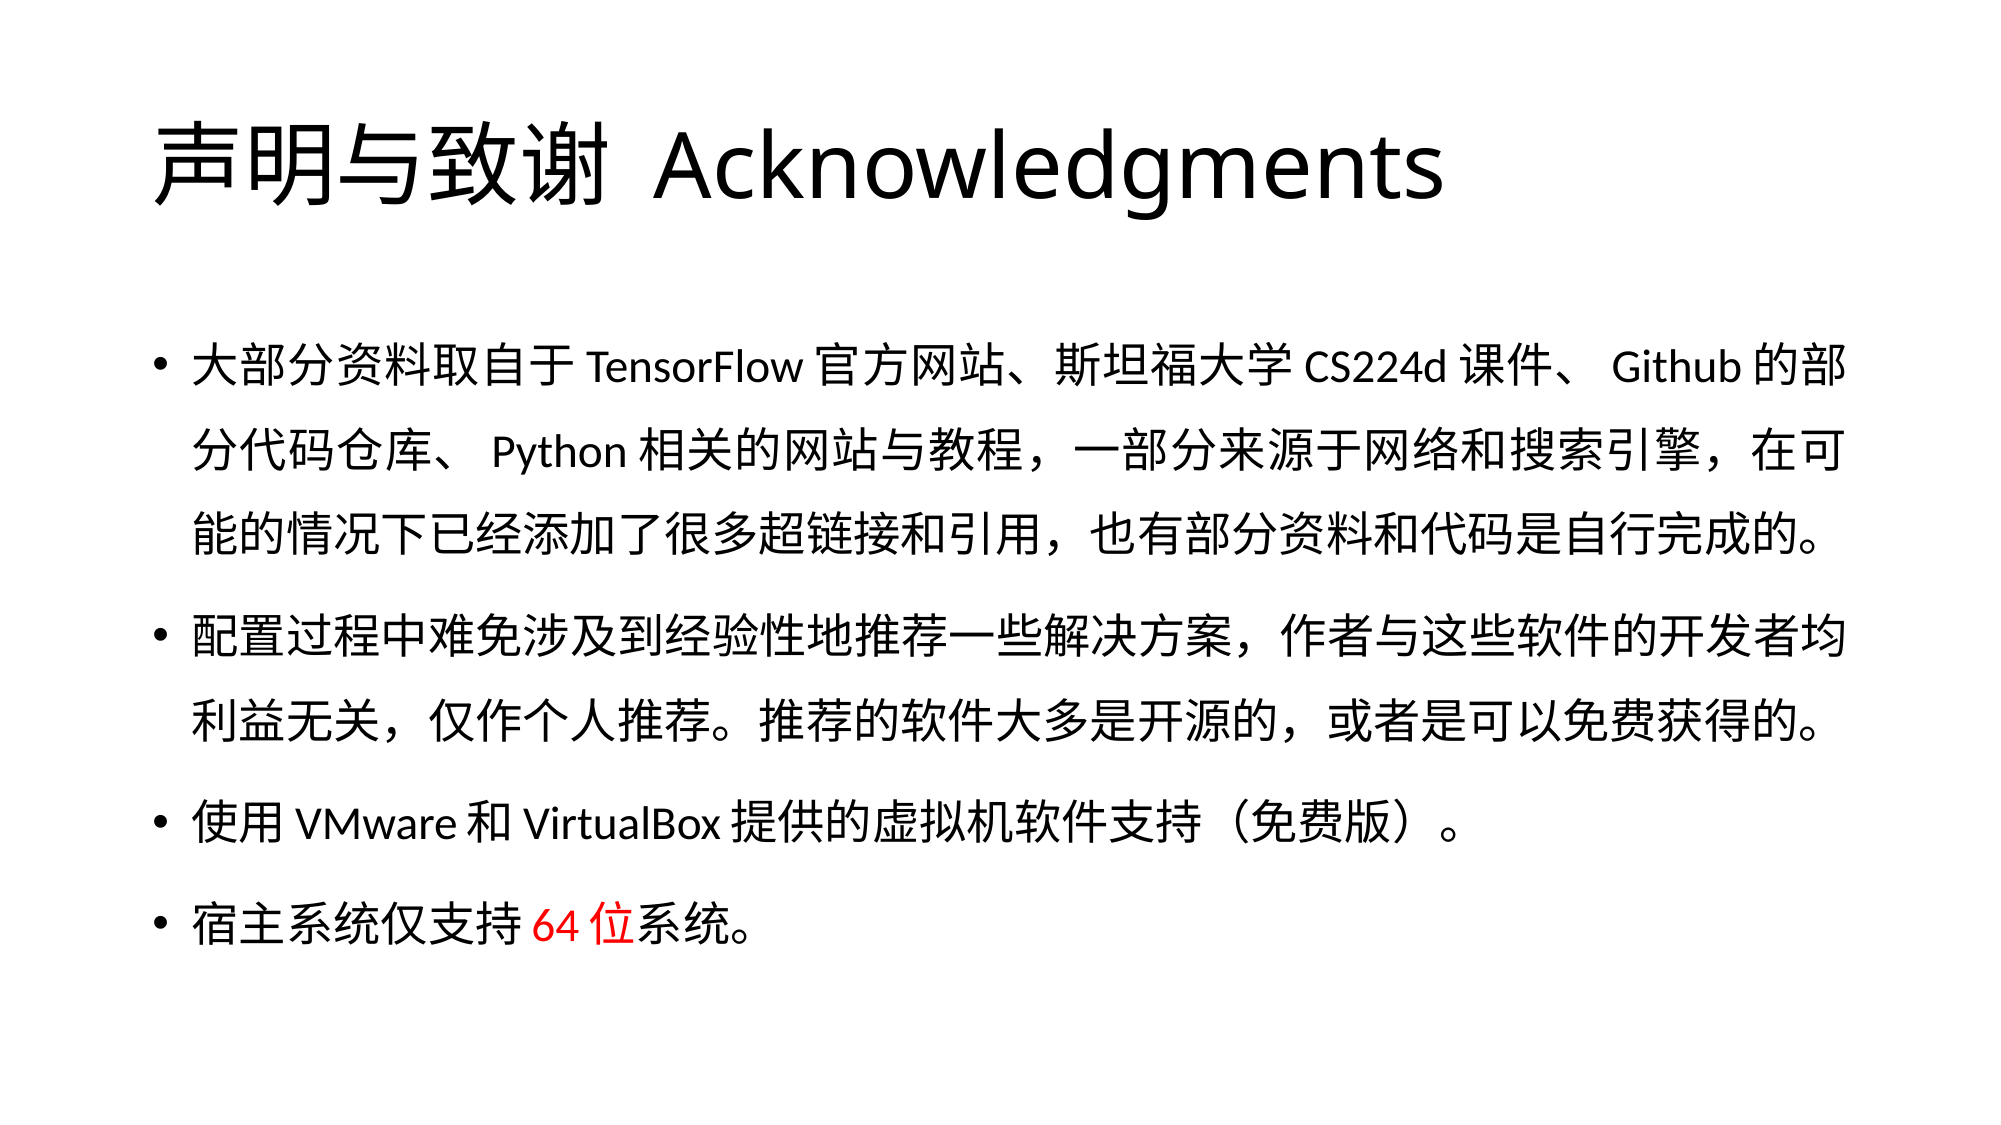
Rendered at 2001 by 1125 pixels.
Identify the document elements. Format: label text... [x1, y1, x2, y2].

title 声明与致谢 Acknowledgments [137, 59, 1863, 278]
list 大部分资料取自于TensorFlow官方网站、斯坦福大学CS224d课件、Github的部分代码仓库、Python相关的网站与教程，一部分来源于网络和搜索引擎，在可能的情况下已经添加了很多超链接和引用，也有部分资料和代码是自行完成的。 配置过程中难免涉及到经验性地推荐一些解决方案，作者与这些软件的开发者均利益无关，仅作个人推荐。推荐的软件大多是开源的，或者是可以免费获得的。 使用VMware和VirtualBox提供的虚拟机软件支持（免费版）。 宿主系统仅支持64位系统。 [137, 299, 1863, 1014]
